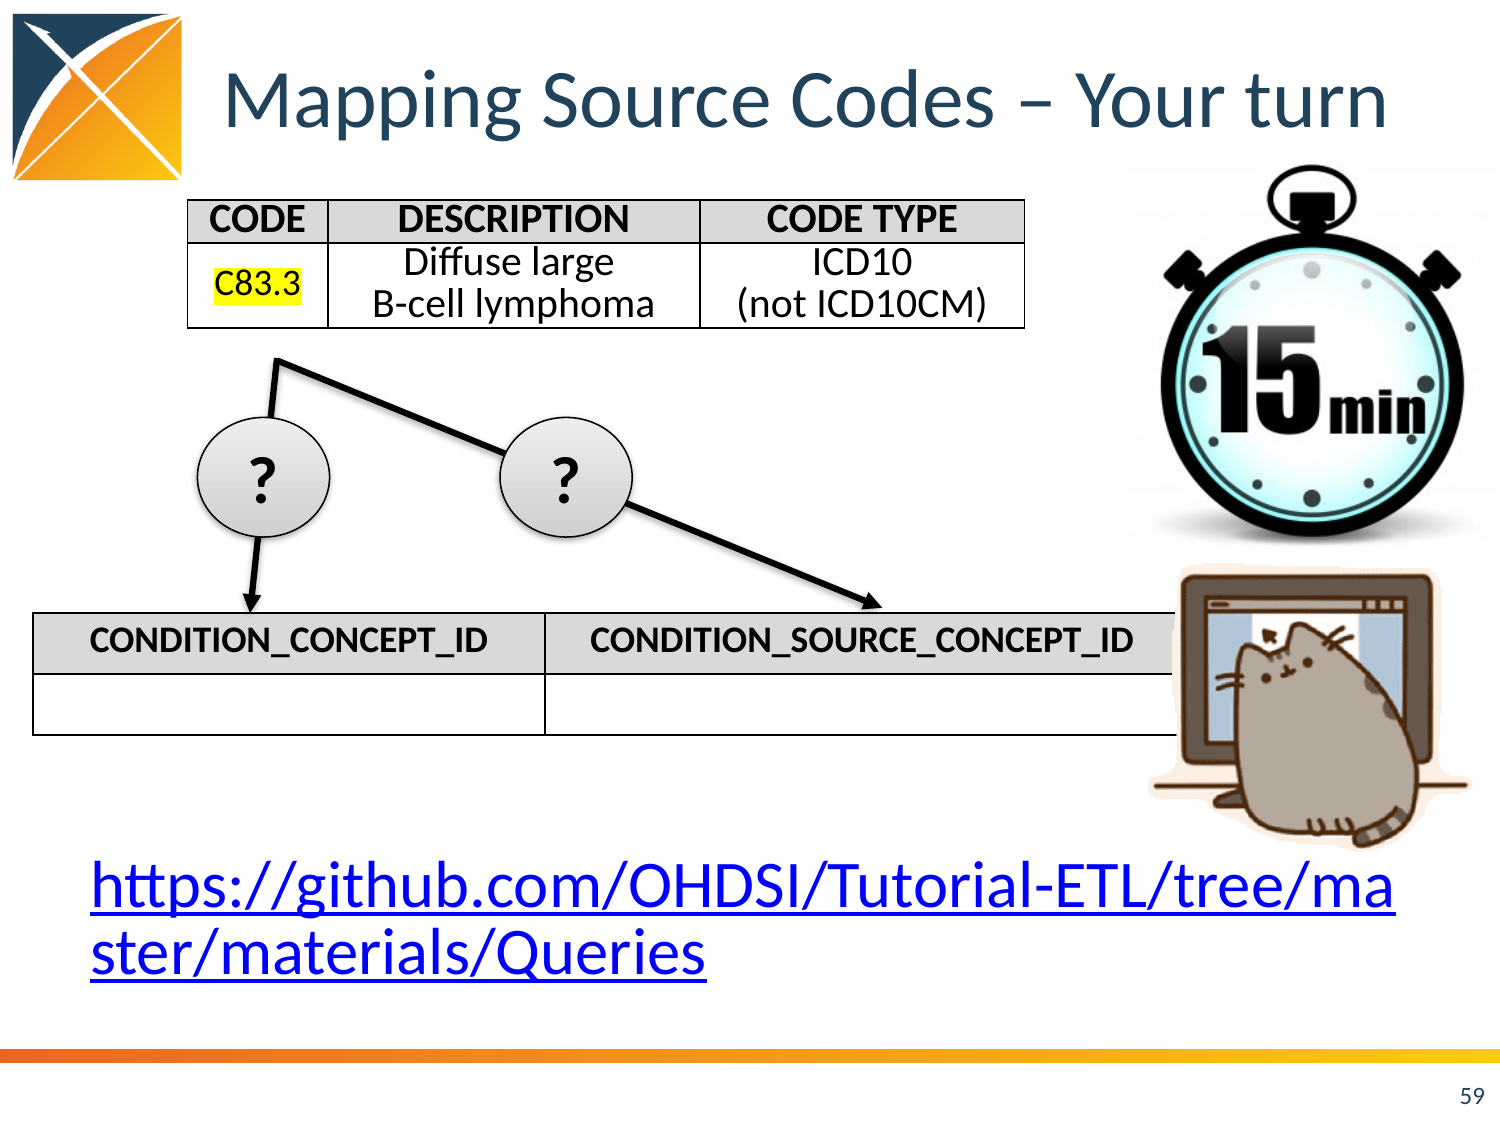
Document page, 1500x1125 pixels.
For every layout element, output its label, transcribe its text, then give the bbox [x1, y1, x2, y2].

table_cell ICD10 (not ICD10CM) [701, 244, 1024, 327]
picture [1113, 162, 1500, 903]
table_cell [34, 675, 544, 734]
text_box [249, 357, 278, 614]
slide_number 59 [1149, 1065, 1500, 1125]
table_header DESCRIPTION [329, 201, 699, 242]
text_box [276, 360, 883, 609]
table_header CONDITION_CONCEPT_ID [34, 614, 544, 673]
text_box ? [196, 419, 244, 536]
table_header CODE [188, 201, 327, 242]
table_header CODE TYPE [701, 201, 1024, 242]
table_cell [546, 675, 1108, 734]
picture [0, 0, 206, 200]
list https://github.com/OHDSI/Tutorial-ETL/tree/master/materials/Queries [75, 833, 1425, 1005]
table_cell C83.3 [188, 244, 327, 327]
table_header CONDITION_SOURCE_CONCEPT_ID [546, 614, 1108, 673]
title Mapping Source Codes – Your turn [187, 24, 1425, 163]
table_cell Diffuse large B-cell lymphoma [329, 244, 699, 327]
